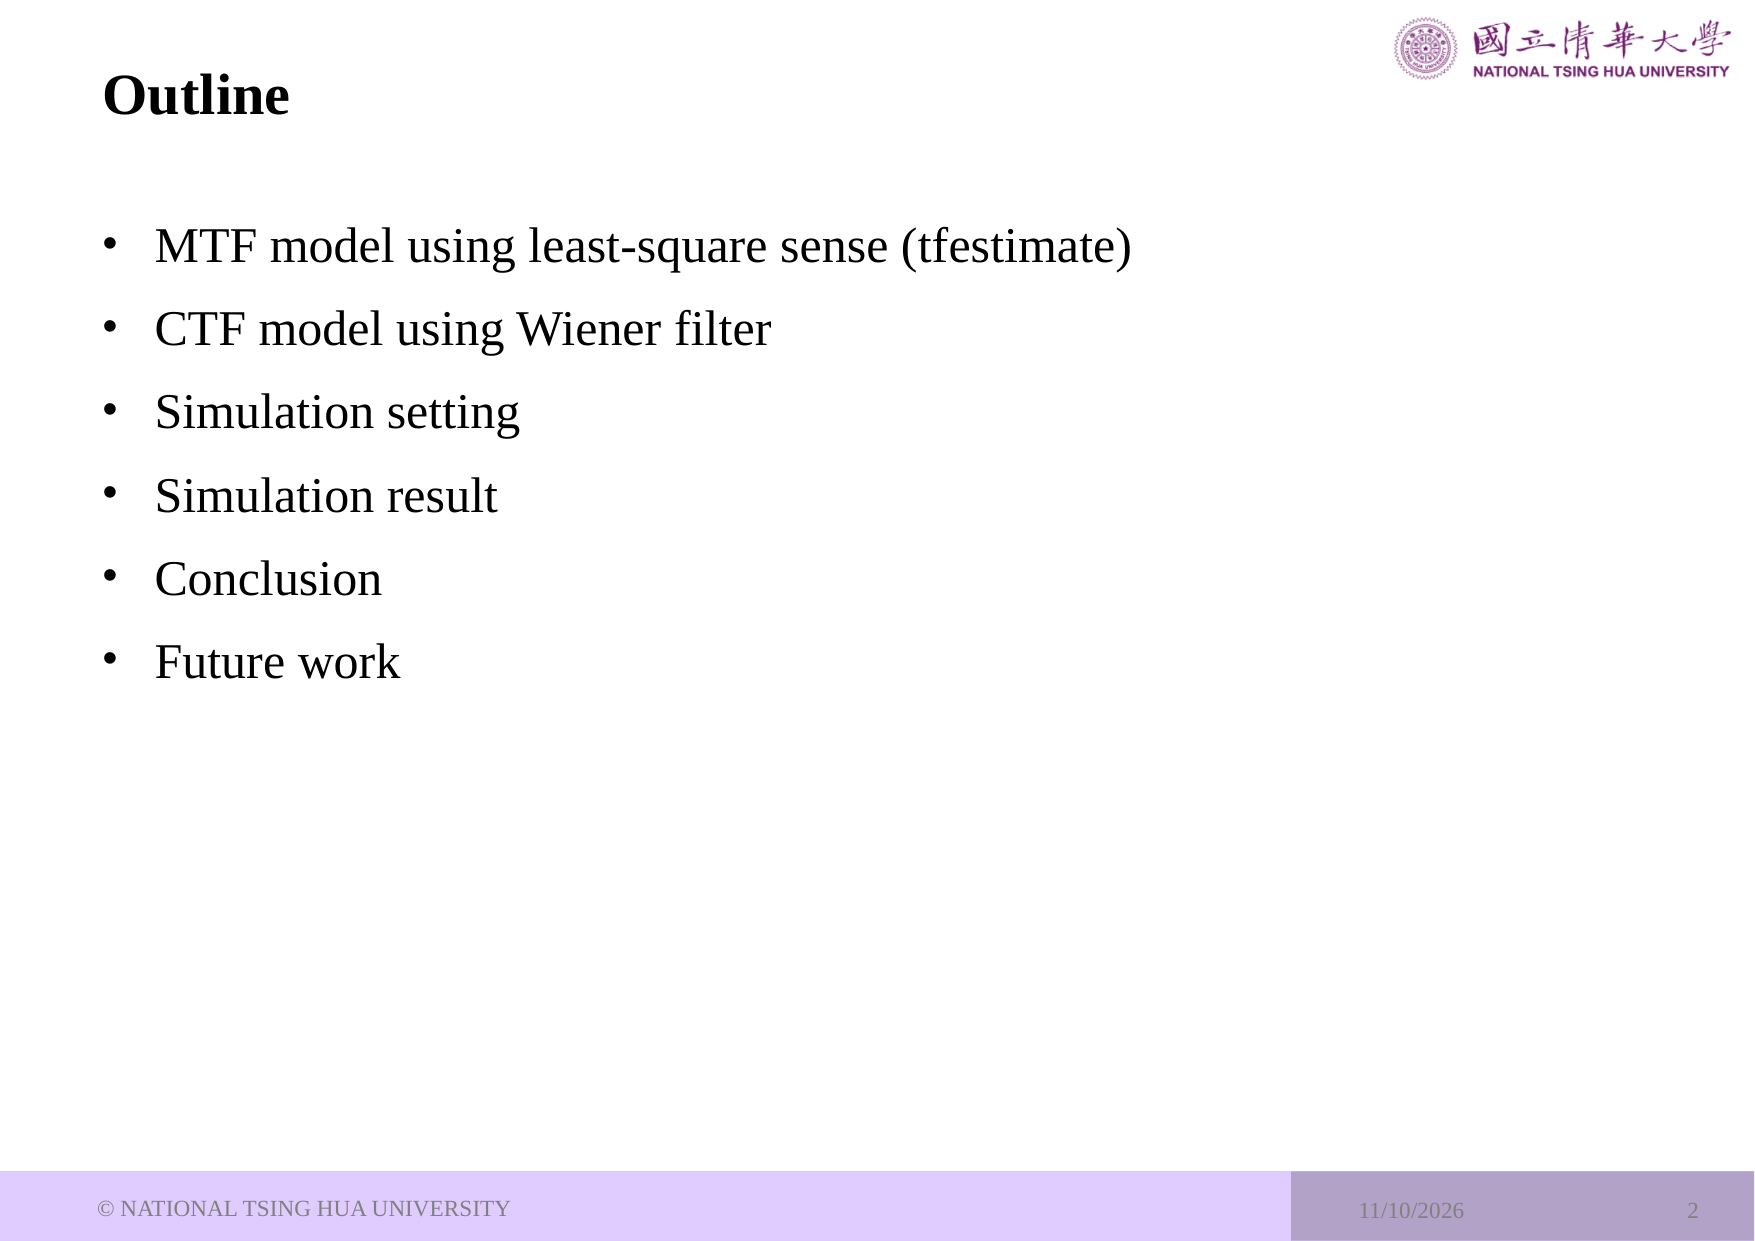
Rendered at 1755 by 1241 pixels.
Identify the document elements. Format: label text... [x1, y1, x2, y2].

picture [0, 1171, 1291, 1241]
slide_number 2 [1577, 1180, 1714, 1239]
footer © NATIONAL TSING HUA UNIVERSITY [82, 1177, 562, 1236]
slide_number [1343, 1180, 1551, 1239]
list MTF model using least-square sense (tfestimate) CTF model using Wiener filter Simulation setting Simulation result Conclusion Future work [87, 205, 1687, 1150]
picture [1388, 2, 1755, 95]
title Outline [87, 35, 1257, 140]
